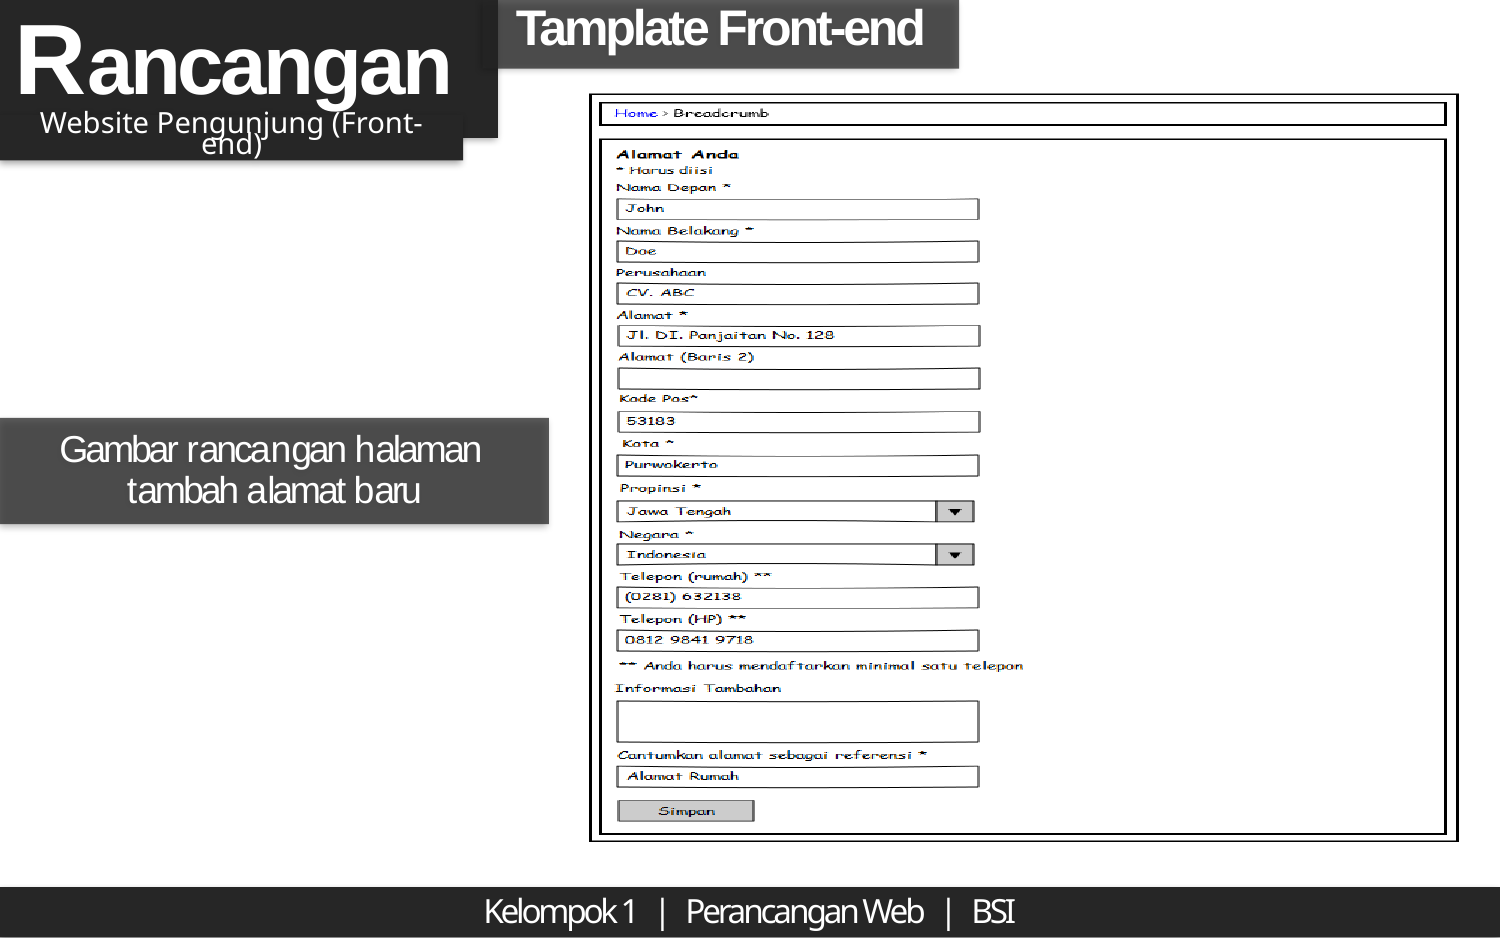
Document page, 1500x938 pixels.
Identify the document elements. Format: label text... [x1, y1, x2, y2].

text_box Website Pengunjung (Front-end) [0, 114, 464, 161]
text_box Kelompok 1 | Perancangan Web | BSI [0, 886, 1500, 938]
picture [548, 68, 1500, 861]
text_box Tamplate Front-end [482, 0, 960, 69]
text_box Rancangan [0, 0, 499, 139]
text_box Gambar rancangan halaman tambah alamat baru [0, 417, 543, 525]
